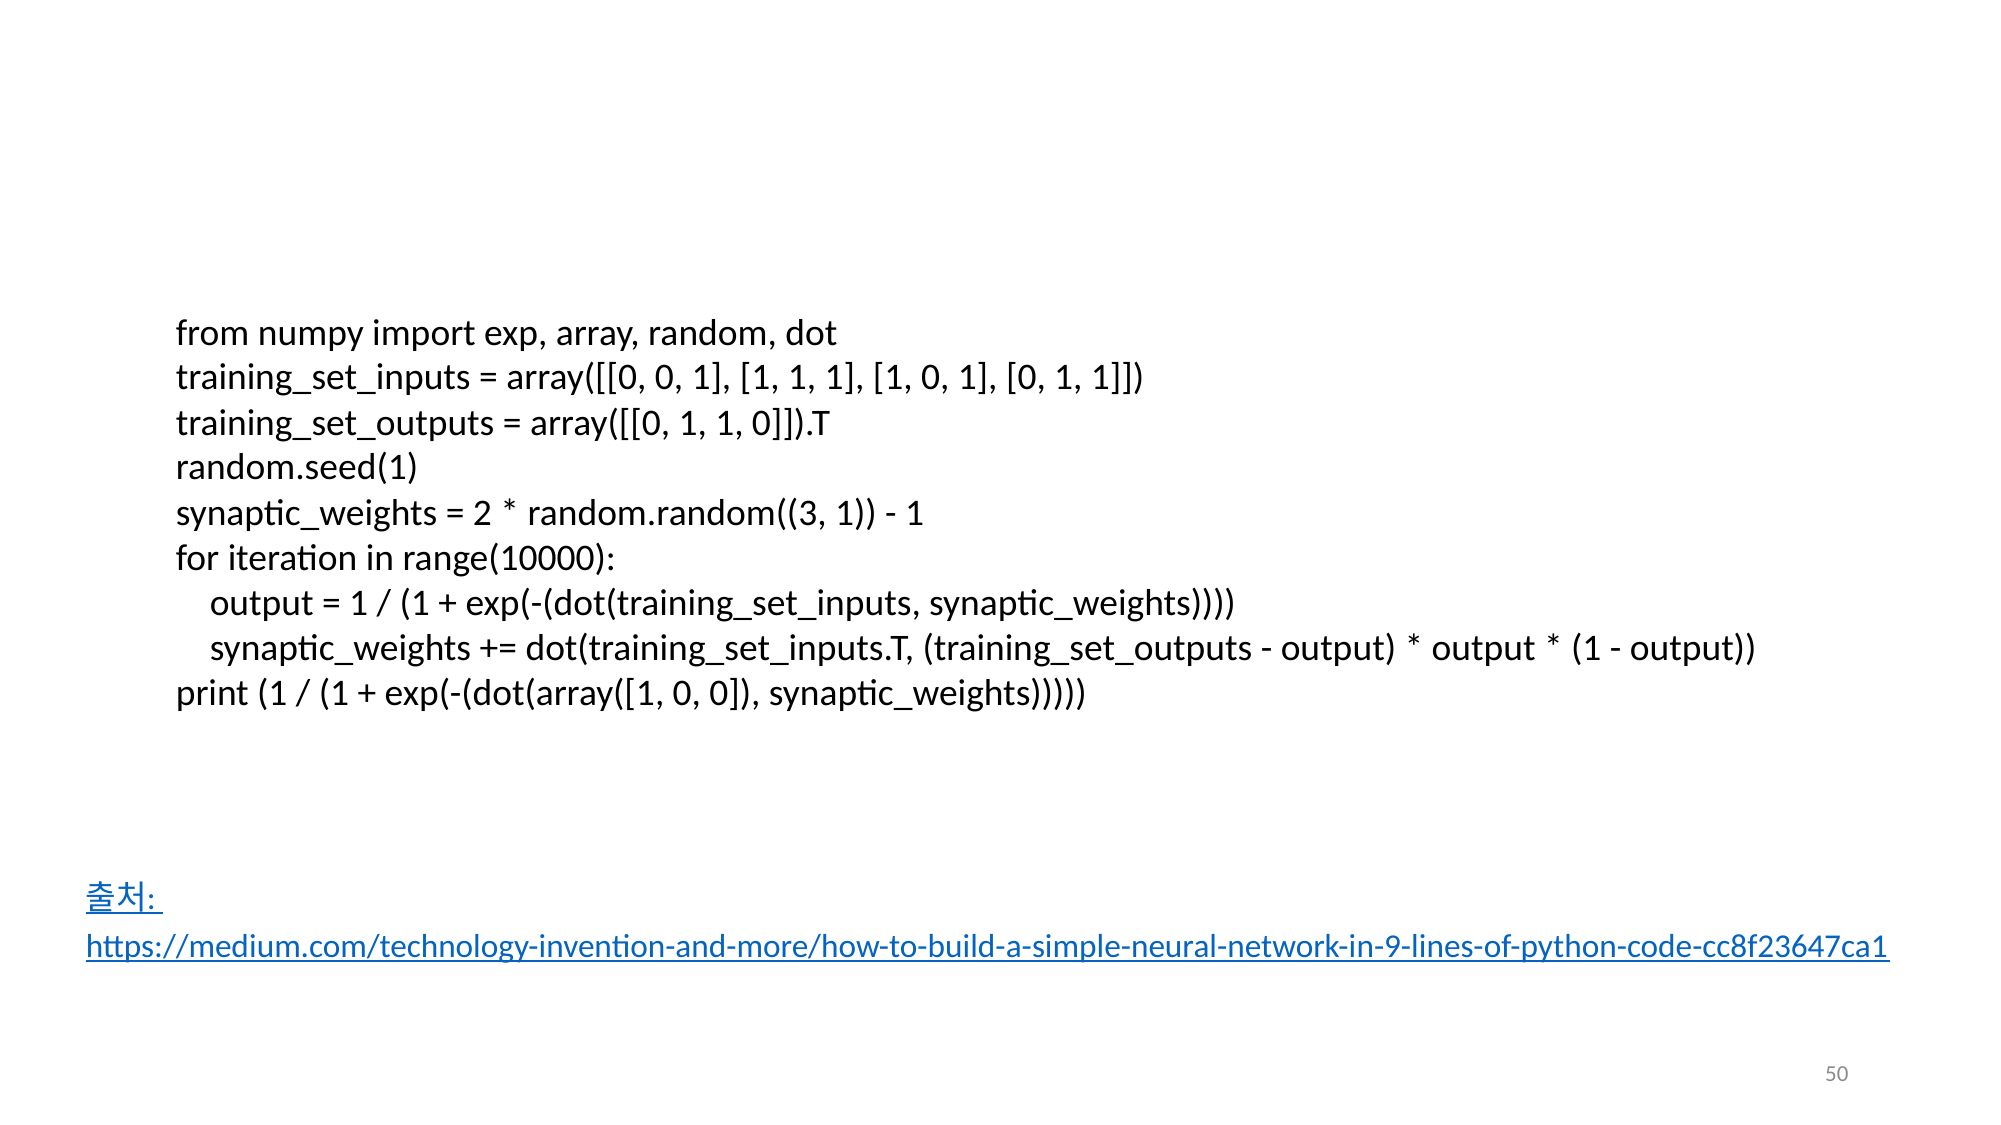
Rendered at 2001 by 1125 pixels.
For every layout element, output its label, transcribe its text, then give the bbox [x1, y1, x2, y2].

text_box from numpy import exp, array, random, dot training_set_inputs = array([[0, 0, 1], [1, 1, 1], [1, 0, 1], [0, 1, 1]]) training_set_outputs = array([[0, 1, 1, 0]]).T random.seed(1) synaptic_weights = 2 * random.random((3, 1)) - 1 for iteration in range(10000): output = 1 / (1 + exp(-(dot(training_set_inputs, synaptic_weights)))) synaptic_weights += dot(training_set_inputs.T, (training_set_outputs - output) * output * (1 - output)) print (1 / (1 + exp(-(dot(array([1, 0, 0]), synaptic_weights))))) [161, 300, 1774, 720]
text_box 출처: https://medium.com/technology-invention-and-more/how-to-build-a-simple-neural-network-in-9-lines-of-python-code-cc8f23647ca1 [71, 868, 1929, 972]
slide_number 49 [1413, 1042, 1864, 1103]
